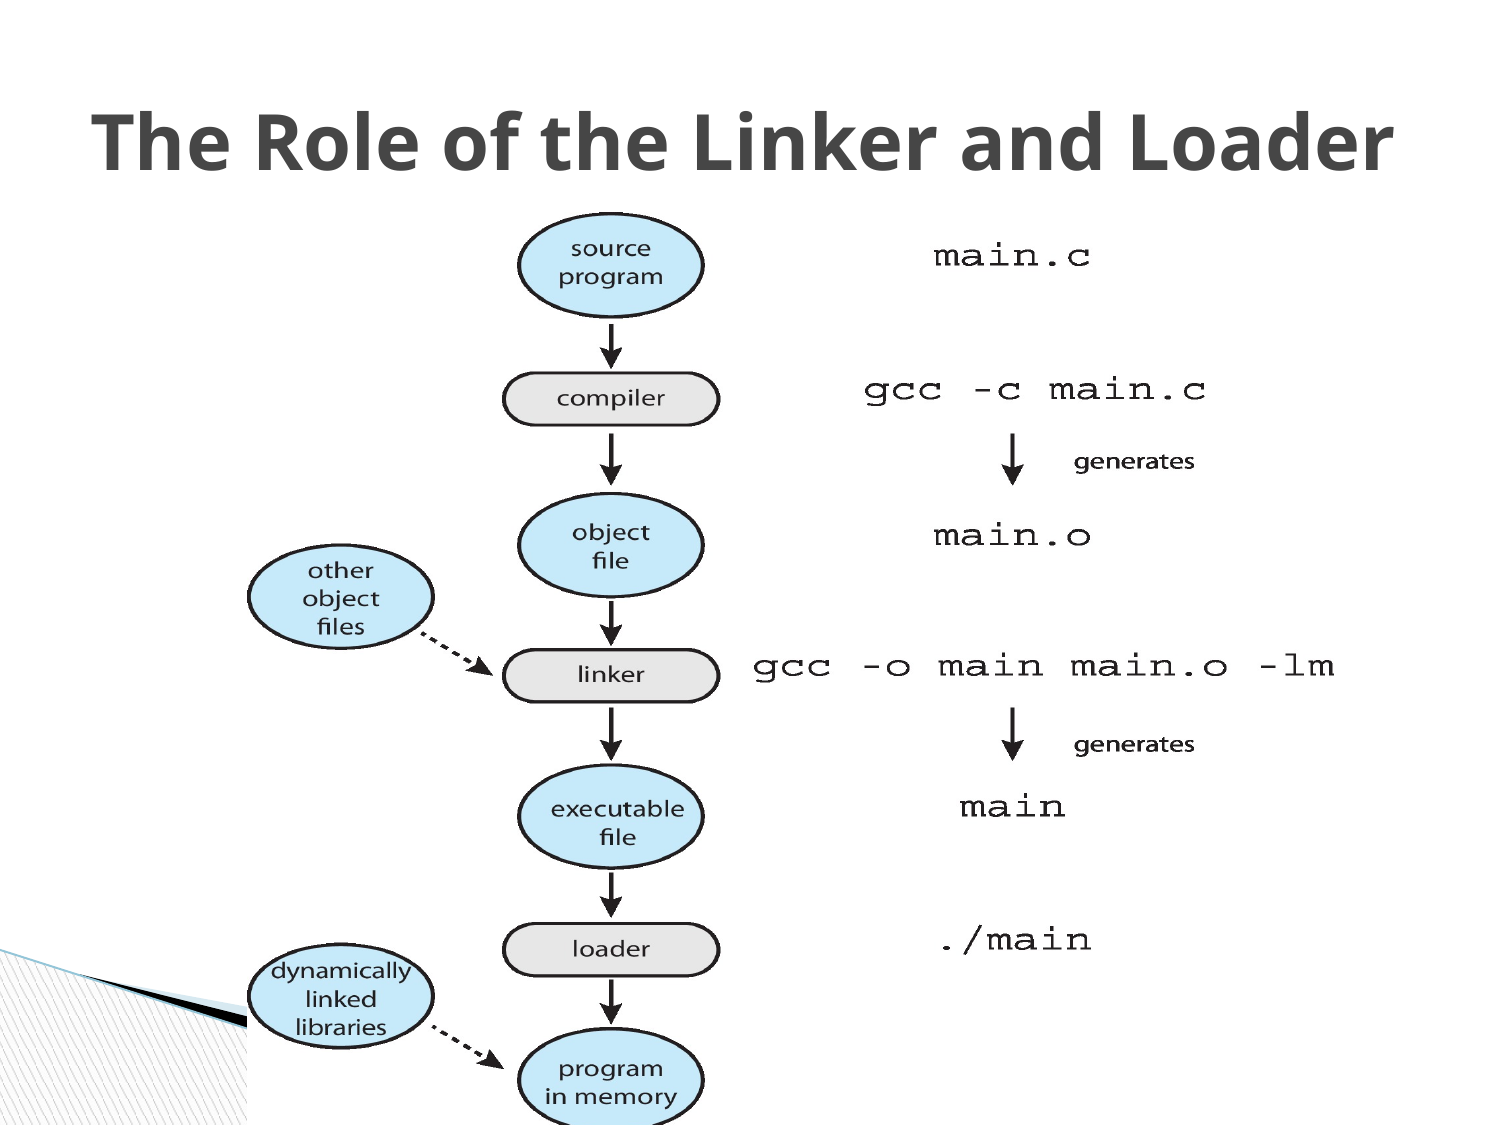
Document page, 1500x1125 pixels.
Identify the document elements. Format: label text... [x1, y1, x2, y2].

picture [247, 212, 1335, 1125]
title The Role of the Linker and Loader [75, 45, 1425, 233]
